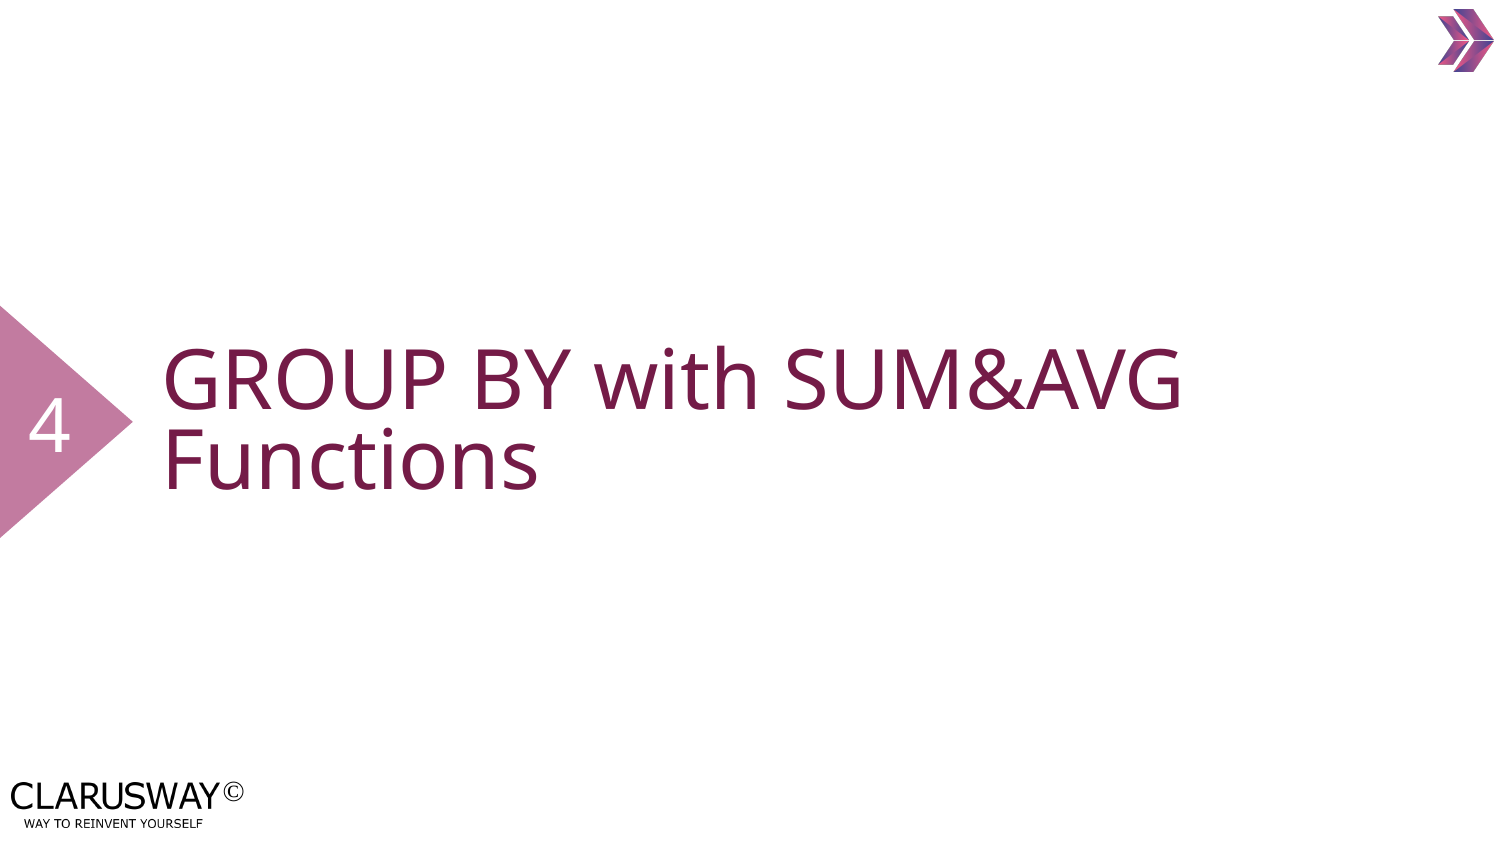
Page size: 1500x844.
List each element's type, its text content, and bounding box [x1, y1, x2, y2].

picture [1438, 9, 1494, 72]
text_box 4 [0, 306, 100, 540]
title GROUP BY with SUM&AVG Functions [161, 369, 1432, 506]
picture [11, 782, 220, 828]
